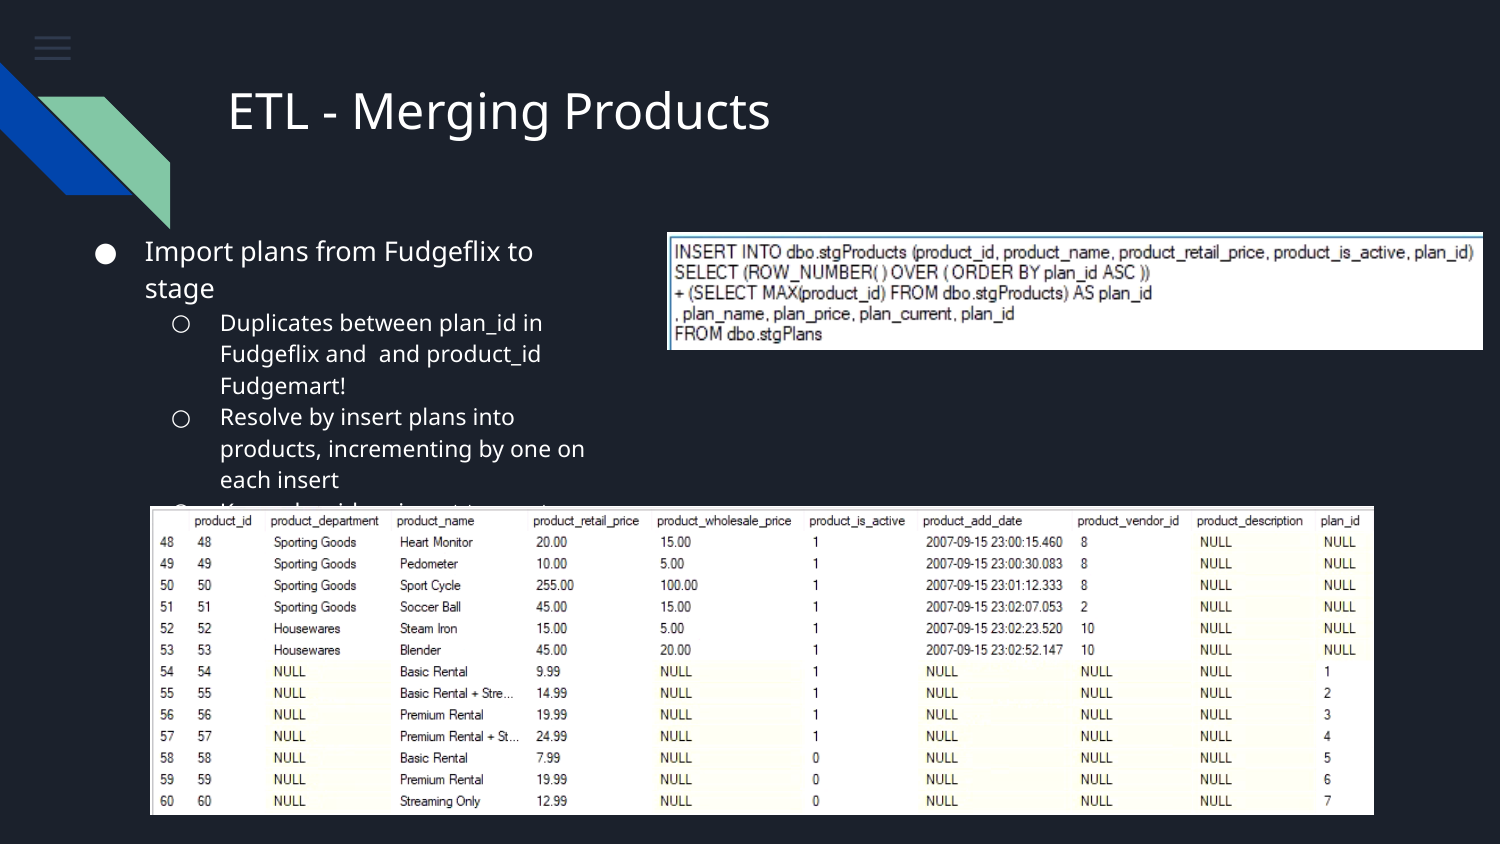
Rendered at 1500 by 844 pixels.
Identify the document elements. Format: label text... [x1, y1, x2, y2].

title ETL - Merging Products [212, 64, 1368, 215]
picture [149, 505, 1374, 816]
list Import plans from Fudgeflix to stage Duplicates between plan_id in Fudgeflix and and product_id Fudgemart! Resolve by insert plans into products, incrementing by one on each insert Keep plan_id on insert to create PlanToProductID table [55, 214, 614, 507]
picture [667, 231, 1484, 350]
